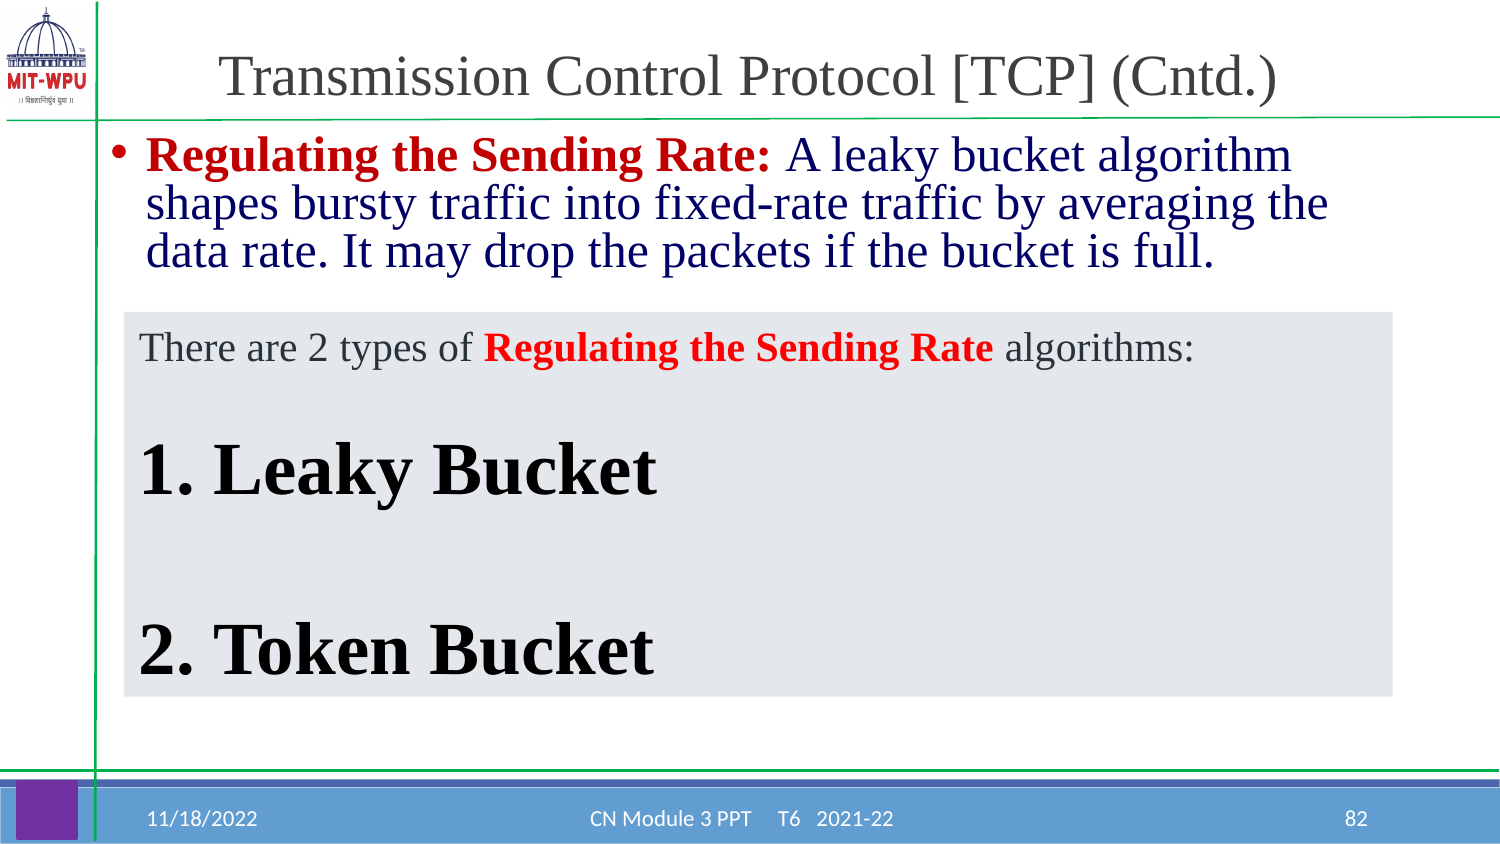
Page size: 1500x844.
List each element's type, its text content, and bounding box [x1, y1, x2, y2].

text_box [17, 782, 76, 839]
footer CN Module 3 PPT T6 2021-22 [453, 794, 1047, 840]
text_box There are 2 types of Regulating the Sending Rate algorithms: Leaky Bucket Token Bucket [123, 311, 1393, 697]
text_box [94, 1, 98, 842]
title Transmission Control Protocol [TCP] (Cntd.) [111, 7, 1387, 115]
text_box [102, 116, 1500, 121]
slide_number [135, 794, 440, 840]
text_box Regulating the Sending Rate: A leaky bucket algorithm shapes bursty traffic into fixed-rate traffic by averaging the data rate. It may drop the packets if the bucket is full. [102, 130, 1411, 261]
slide_number ‹#› [1218, 794, 1380, 840]
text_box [6, 116, 89, 121]
picture [6, 7, 94, 106]
